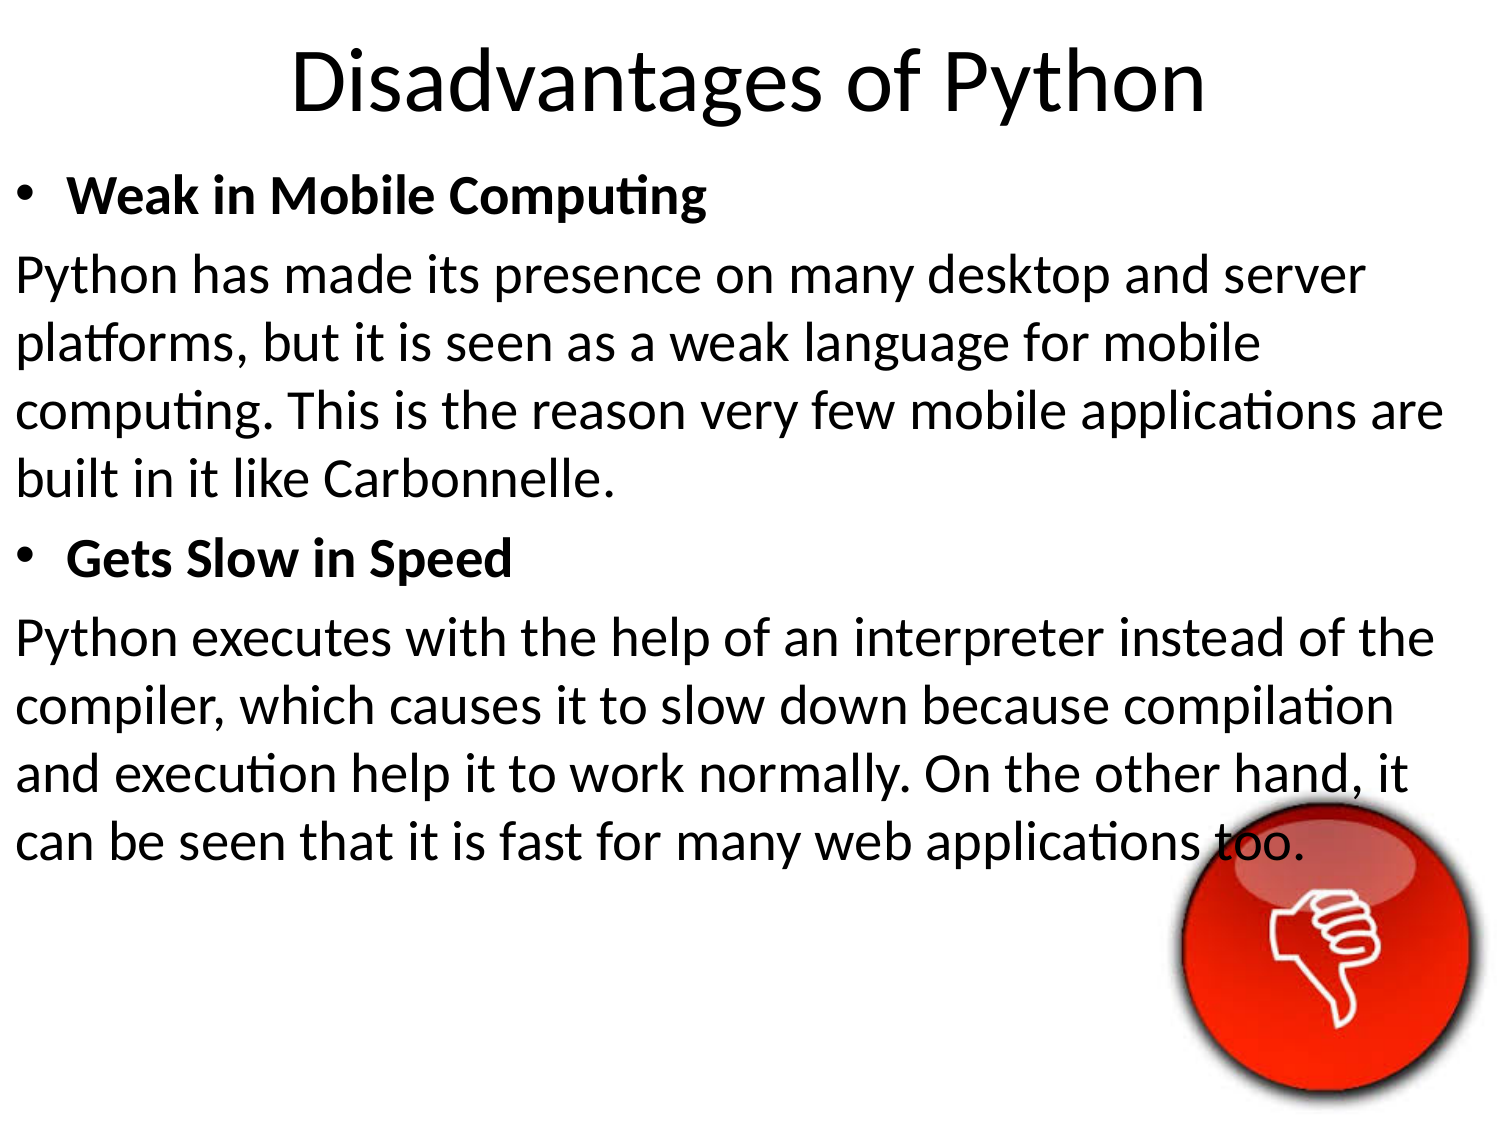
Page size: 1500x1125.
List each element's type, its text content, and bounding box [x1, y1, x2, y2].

list Weak in Mobile Computing Python has made its presence on many desktop and server platforms, but it is seen as a weak language for mobile computing. This is the reason very few mobile applications are built in it like Carbonnelle. Gets Slow in Speed Python executes with the help of an interpreter instead of the compiler, which causes it to slow down because compilation and execution help it to work normally. On the other hand, it can be seen that it is fast for many web applications too. [0, 149, 1500, 893]
title Disadvantages of Python [75, 0, 1425, 149]
picture [1146, 776, 1500, 1125]
